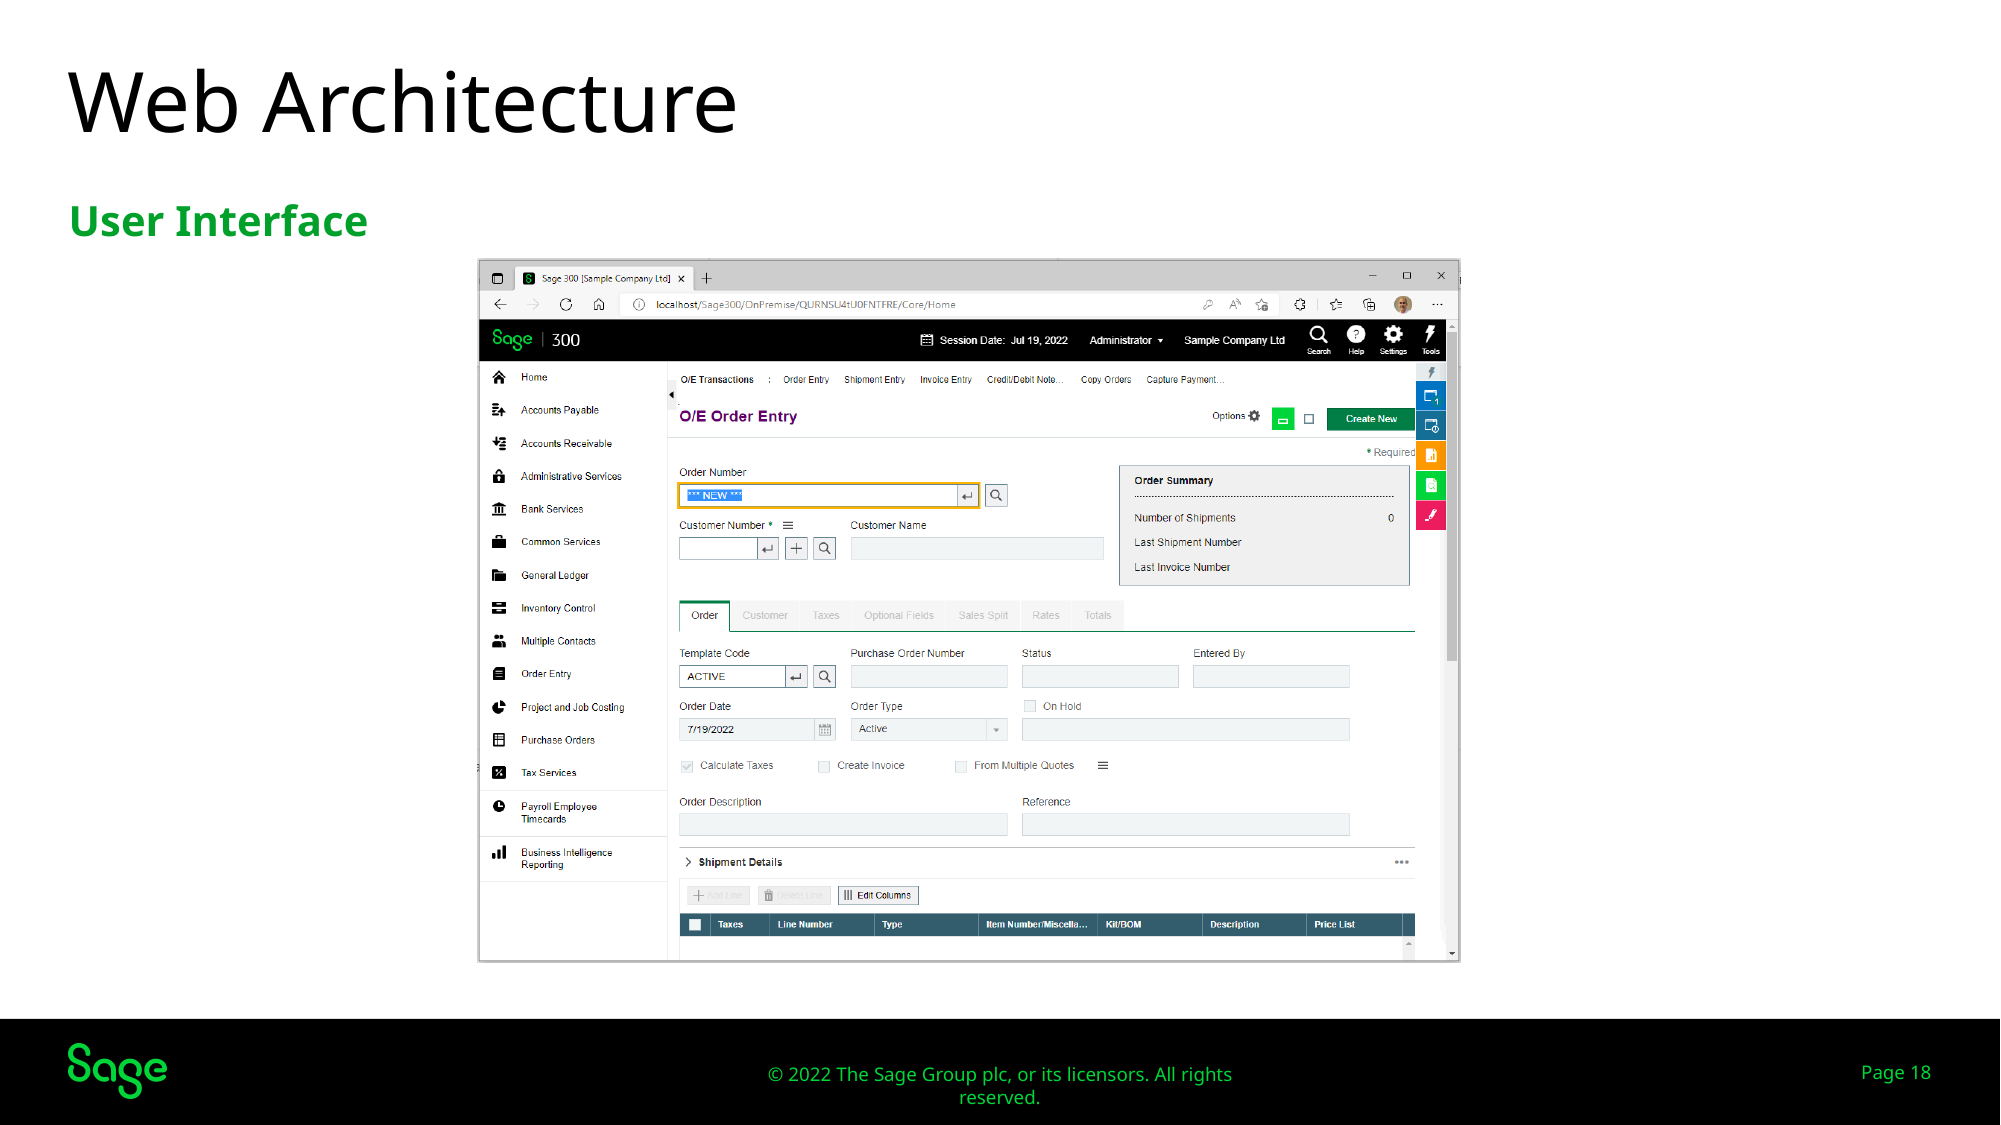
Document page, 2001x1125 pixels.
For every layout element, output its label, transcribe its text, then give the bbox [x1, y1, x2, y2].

picture [477, 258, 1461, 963]
slide_number Page 18 [1809, 1043, 1947, 1104]
list User Interface [68, 186, 1930, 259]
title Web Architecture [67, 49, 1930, 147]
picture [68, 1043, 167, 1099]
